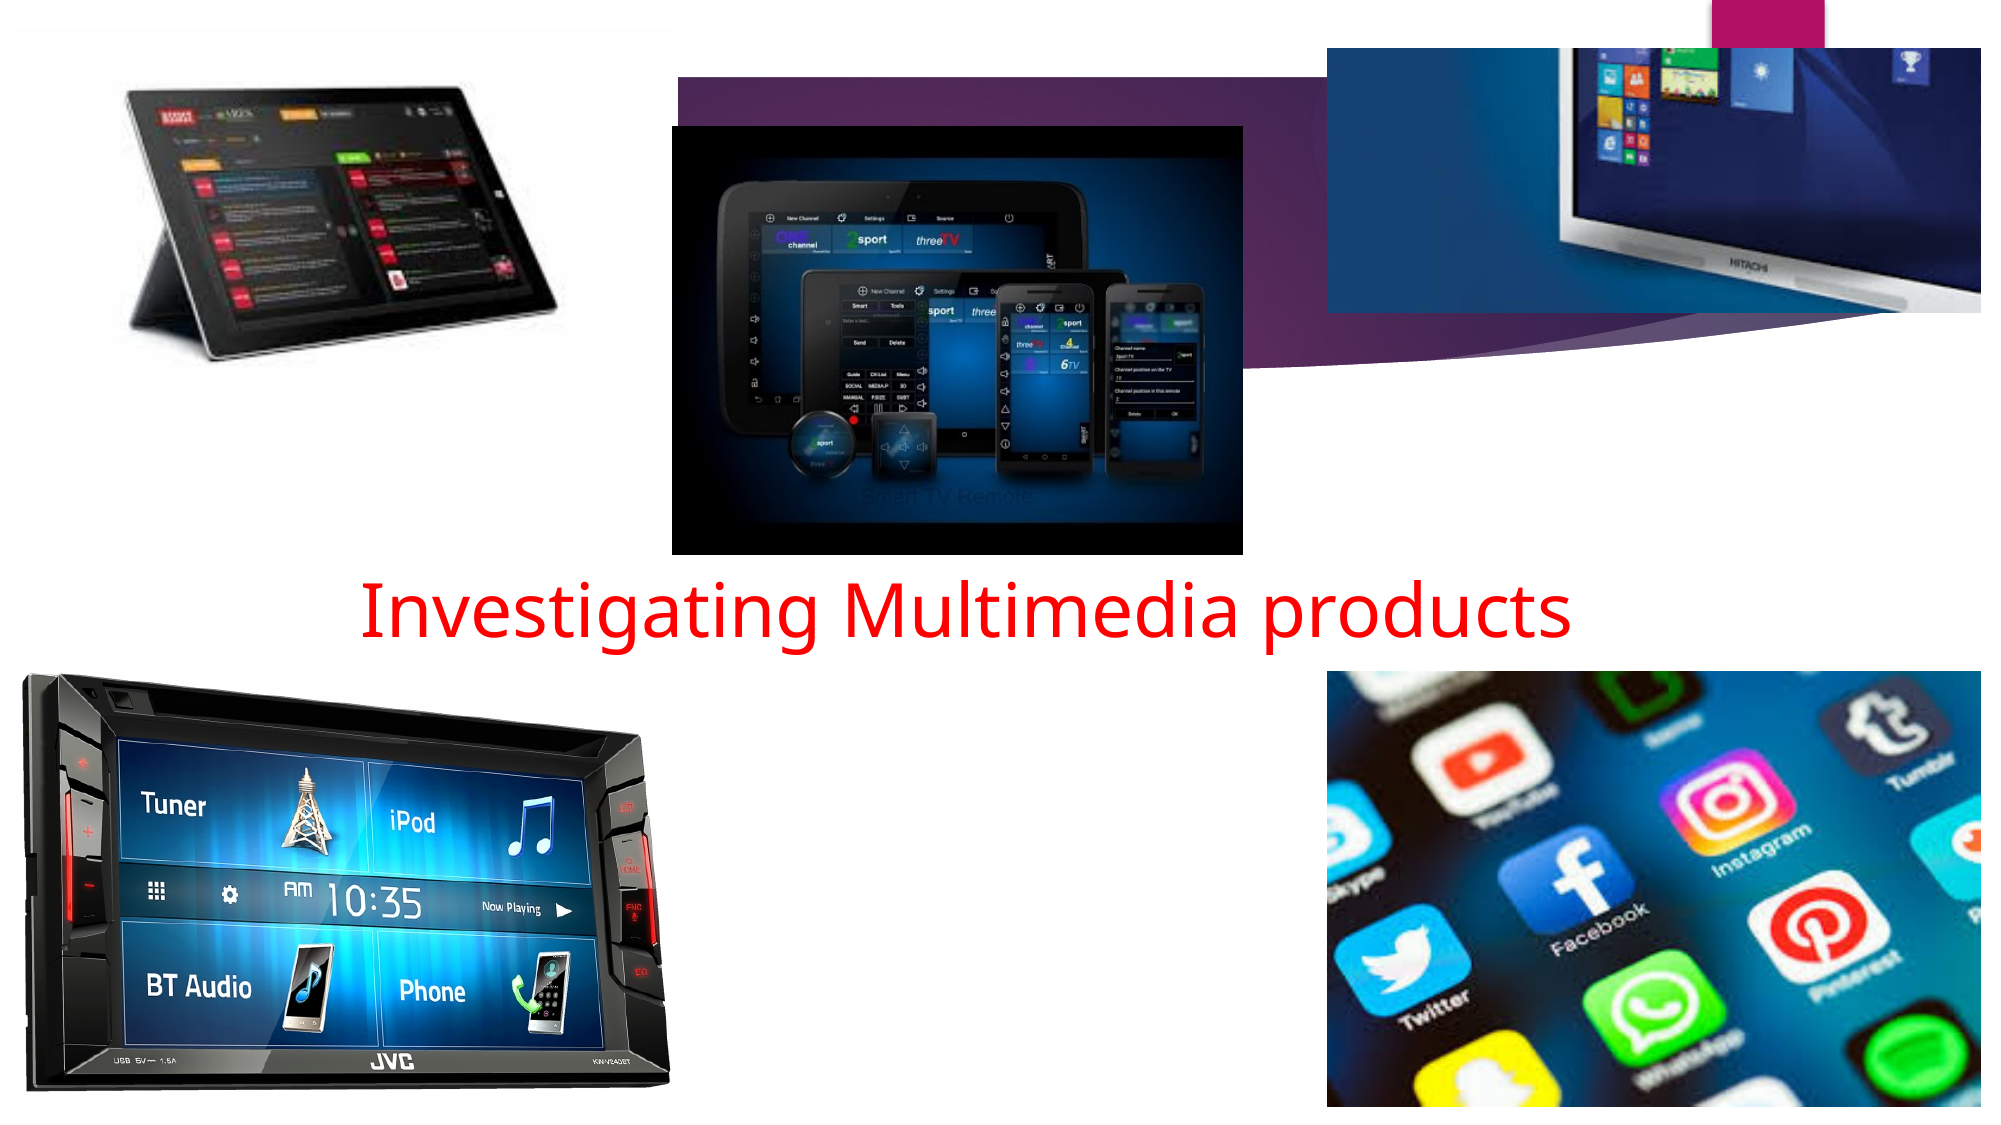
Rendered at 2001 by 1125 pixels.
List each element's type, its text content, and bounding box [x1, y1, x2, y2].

picture [1327, 48, 1981, 314]
picture [1924, 671, 1934, 682]
picture [18, 668, 673, 1096]
picture [14, 29, 1243, 555]
title Investigating Multimedia products [345, 549, 1784, 666]
picture [1911, 796, 1981, 903]
picture [1845, 906, 1981, 1107]
picture [1937, 688, 1952, 693]
picture [1711, 823, 1813, 878]
picture [1327, 671, 1981, 1107]
picture [1377, 840, 1383, 848]
picture [1928, 958, 1934, 974]
picture [1327, 791, 1381, 872]
picture [1726, 866, 1905, 1015]
